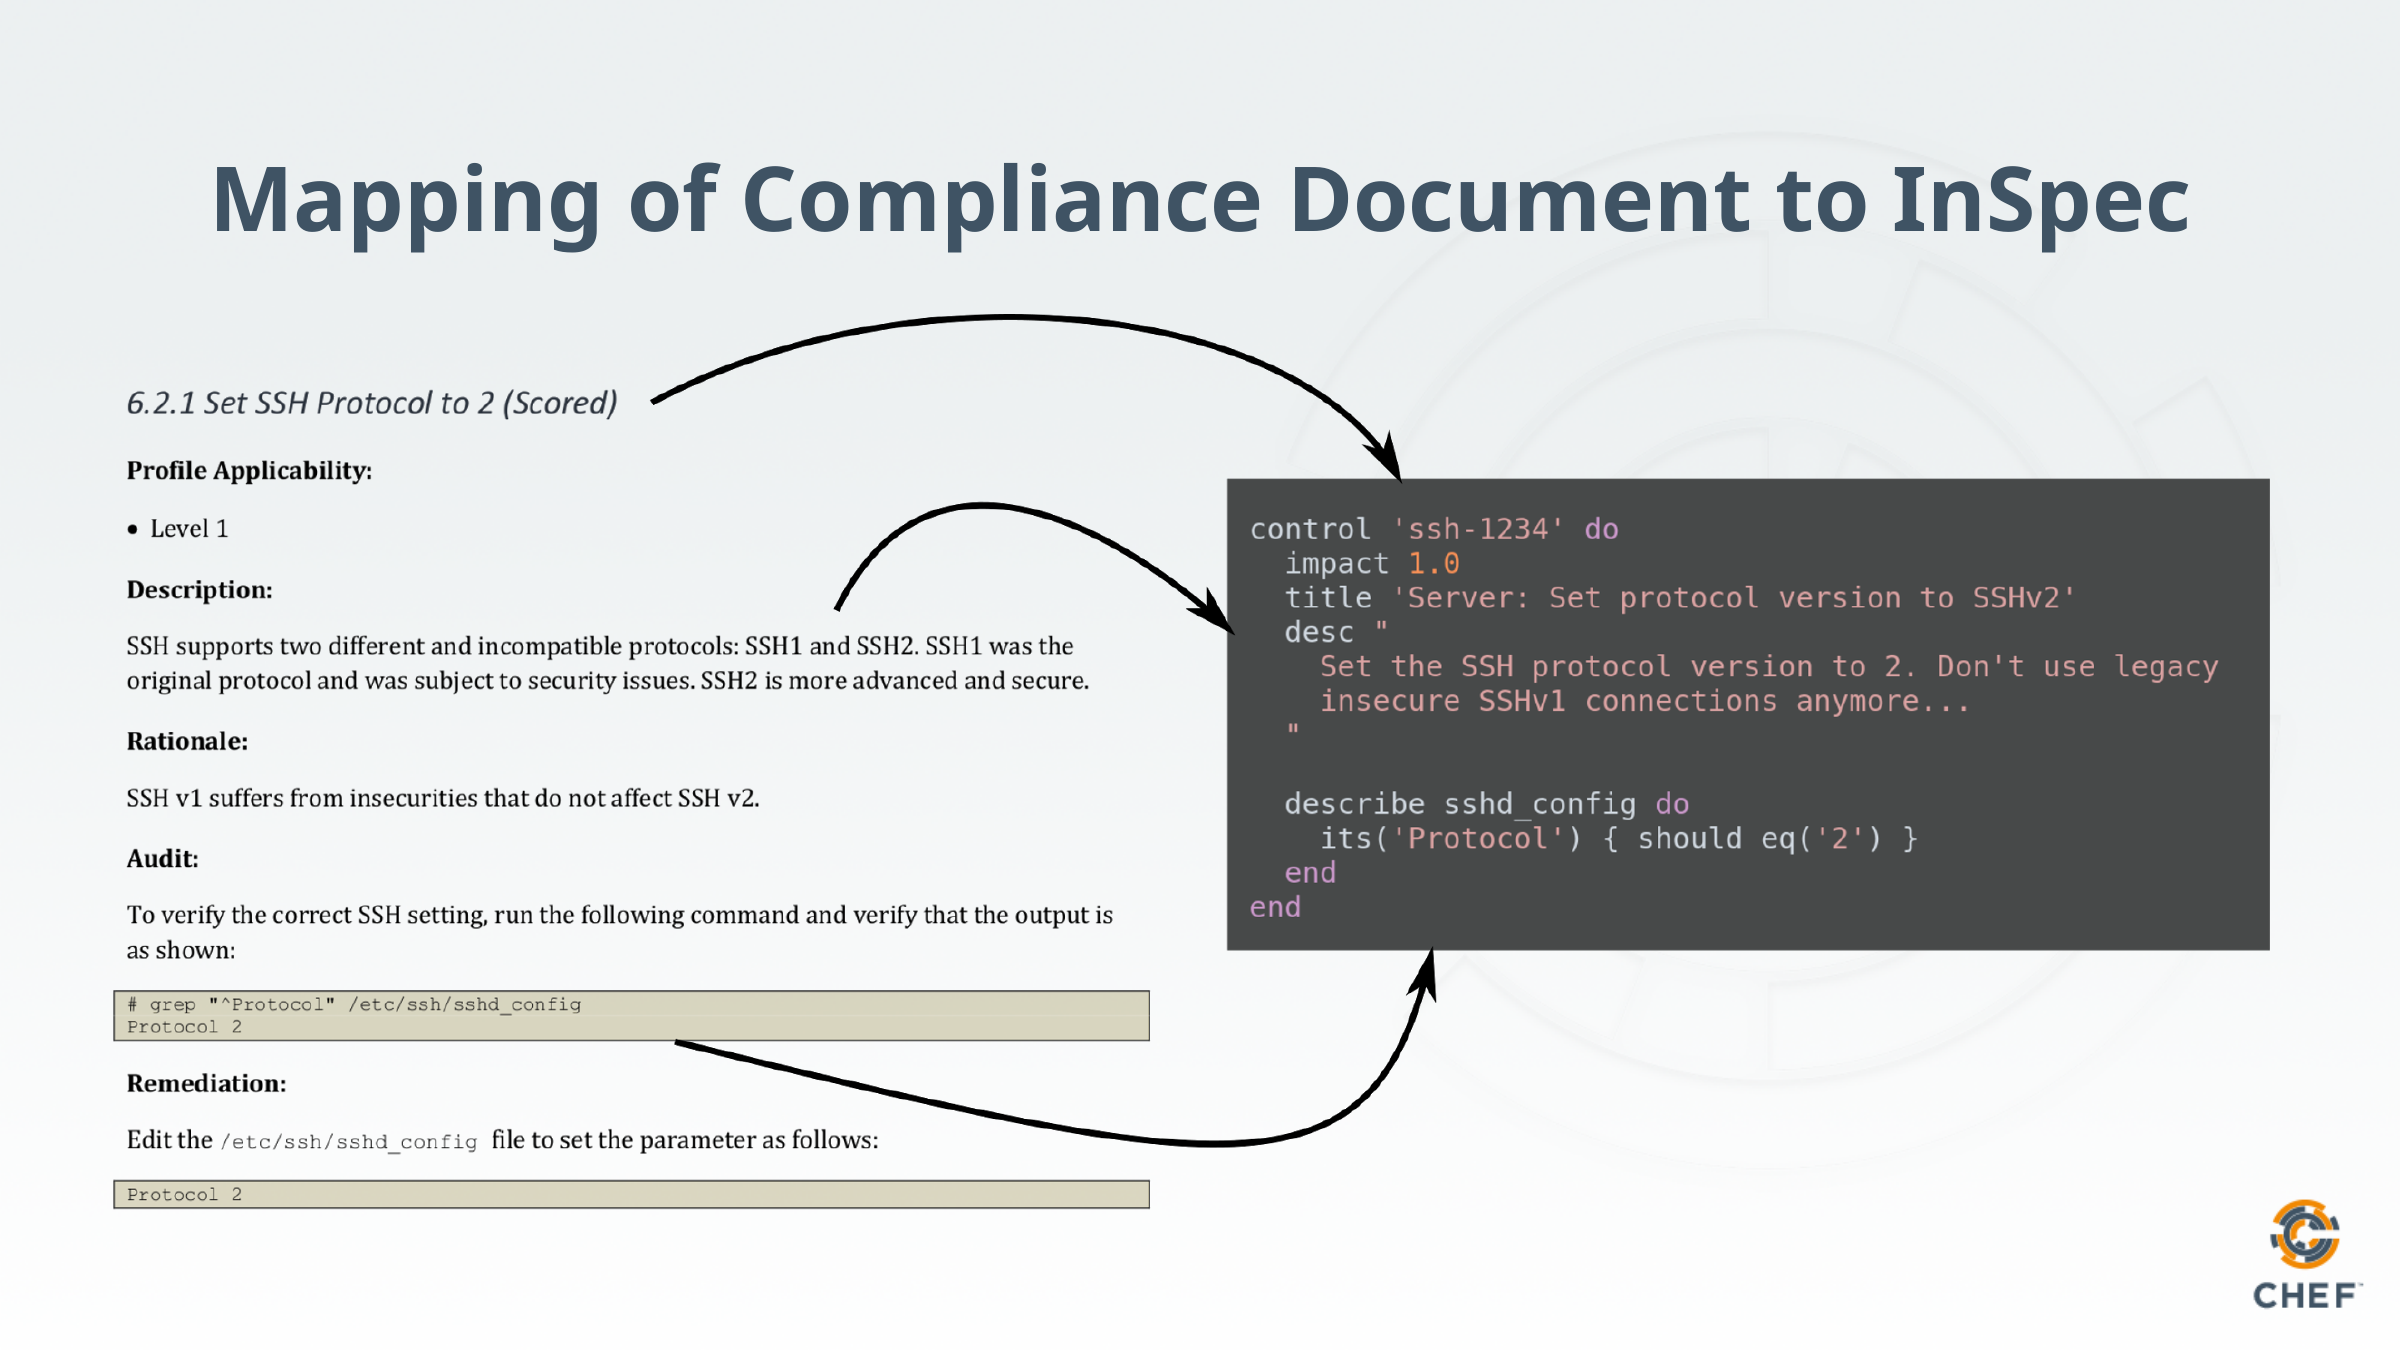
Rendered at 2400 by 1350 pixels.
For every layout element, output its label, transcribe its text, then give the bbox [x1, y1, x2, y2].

picture [0, 0, 2400, 1350]
text_box Mapping of Compliance Document to InSpec [50, 71, 2351, 333]
